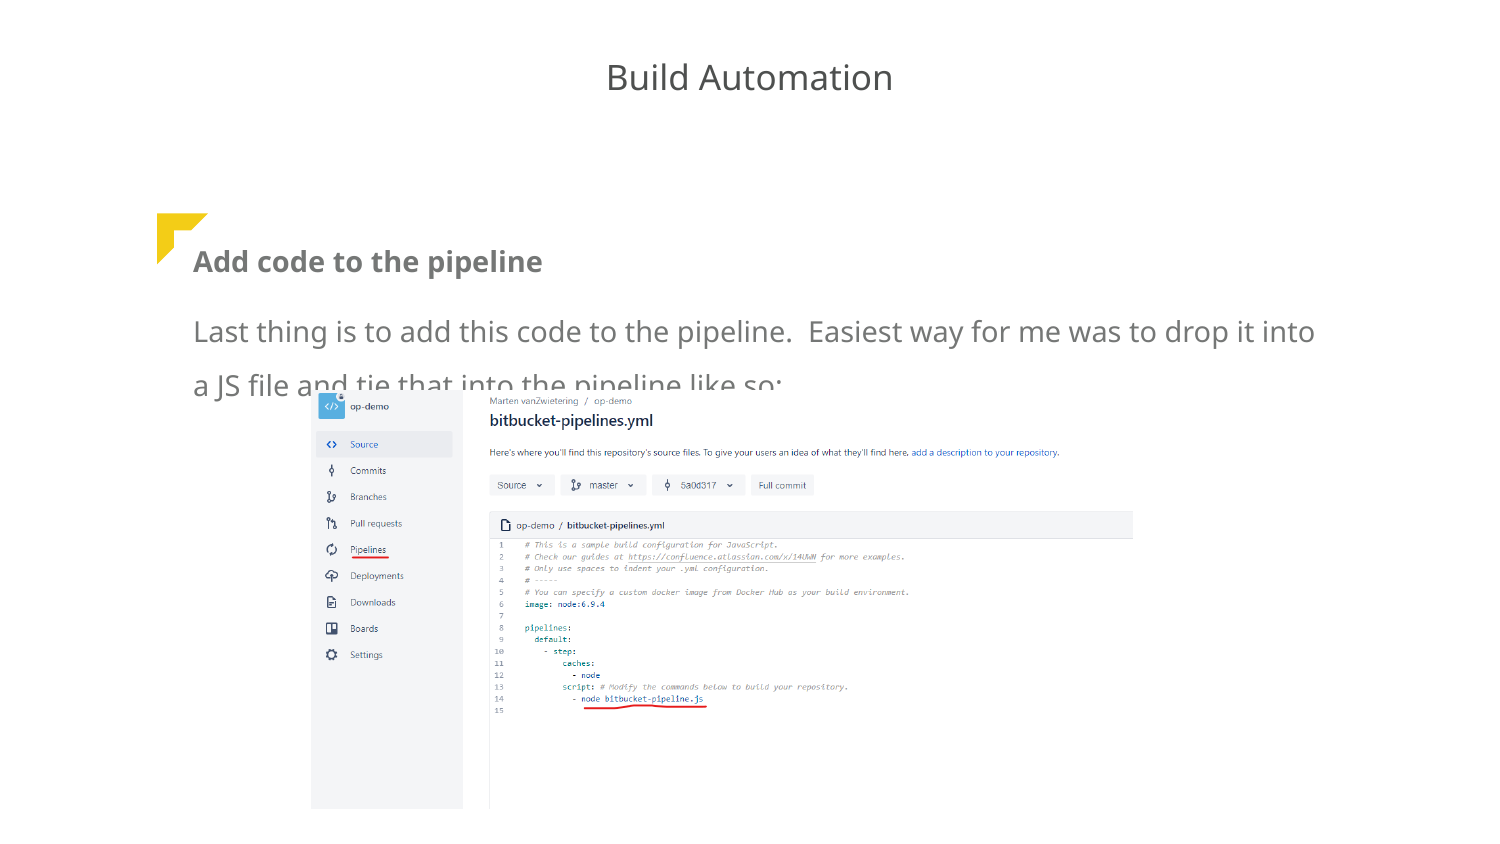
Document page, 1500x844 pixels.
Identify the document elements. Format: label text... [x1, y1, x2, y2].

list Build Automation [0, 51, 1500, 138]
list Add code to the pipeline Last thing is to add this code to the pipeline. Easiest way for me was to drop it into a JS file and tie that into the pipeline like so: [187, 238, 1336, 406]
picture [311, 390, 1134, 809]
